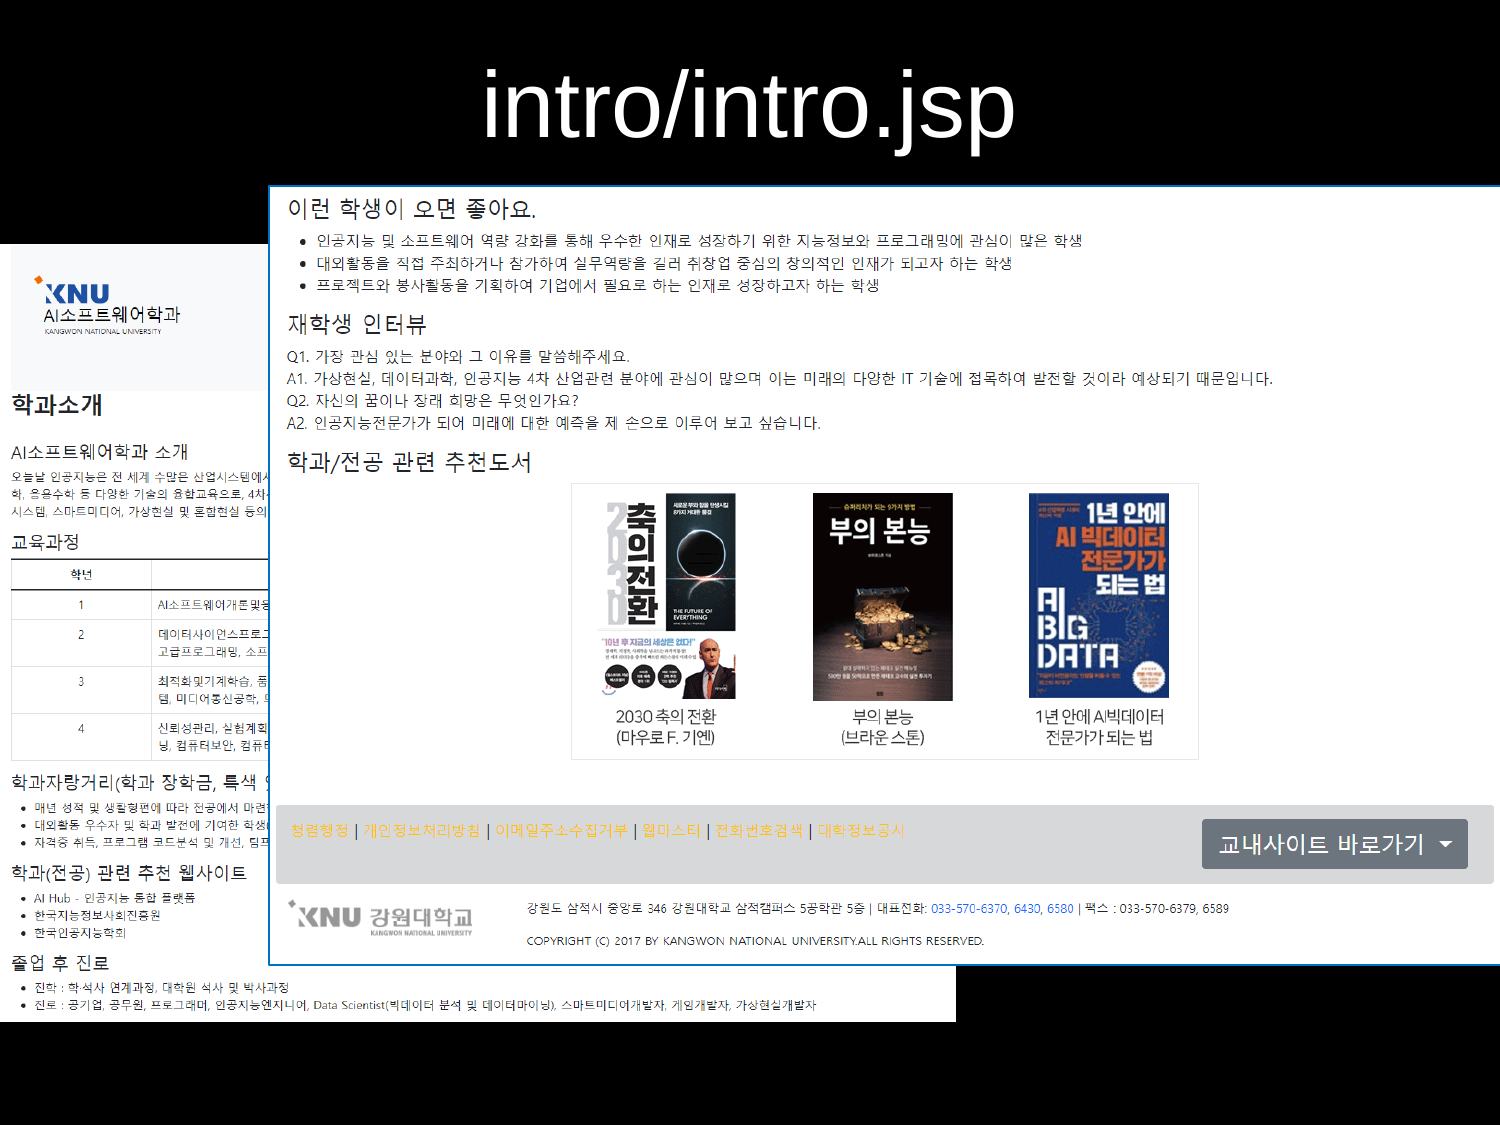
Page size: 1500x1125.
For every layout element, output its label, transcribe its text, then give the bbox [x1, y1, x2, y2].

picture [0, 186, 1500, 1022]
text_box intro/intro.jsp [419, 34, 1081, 163]
